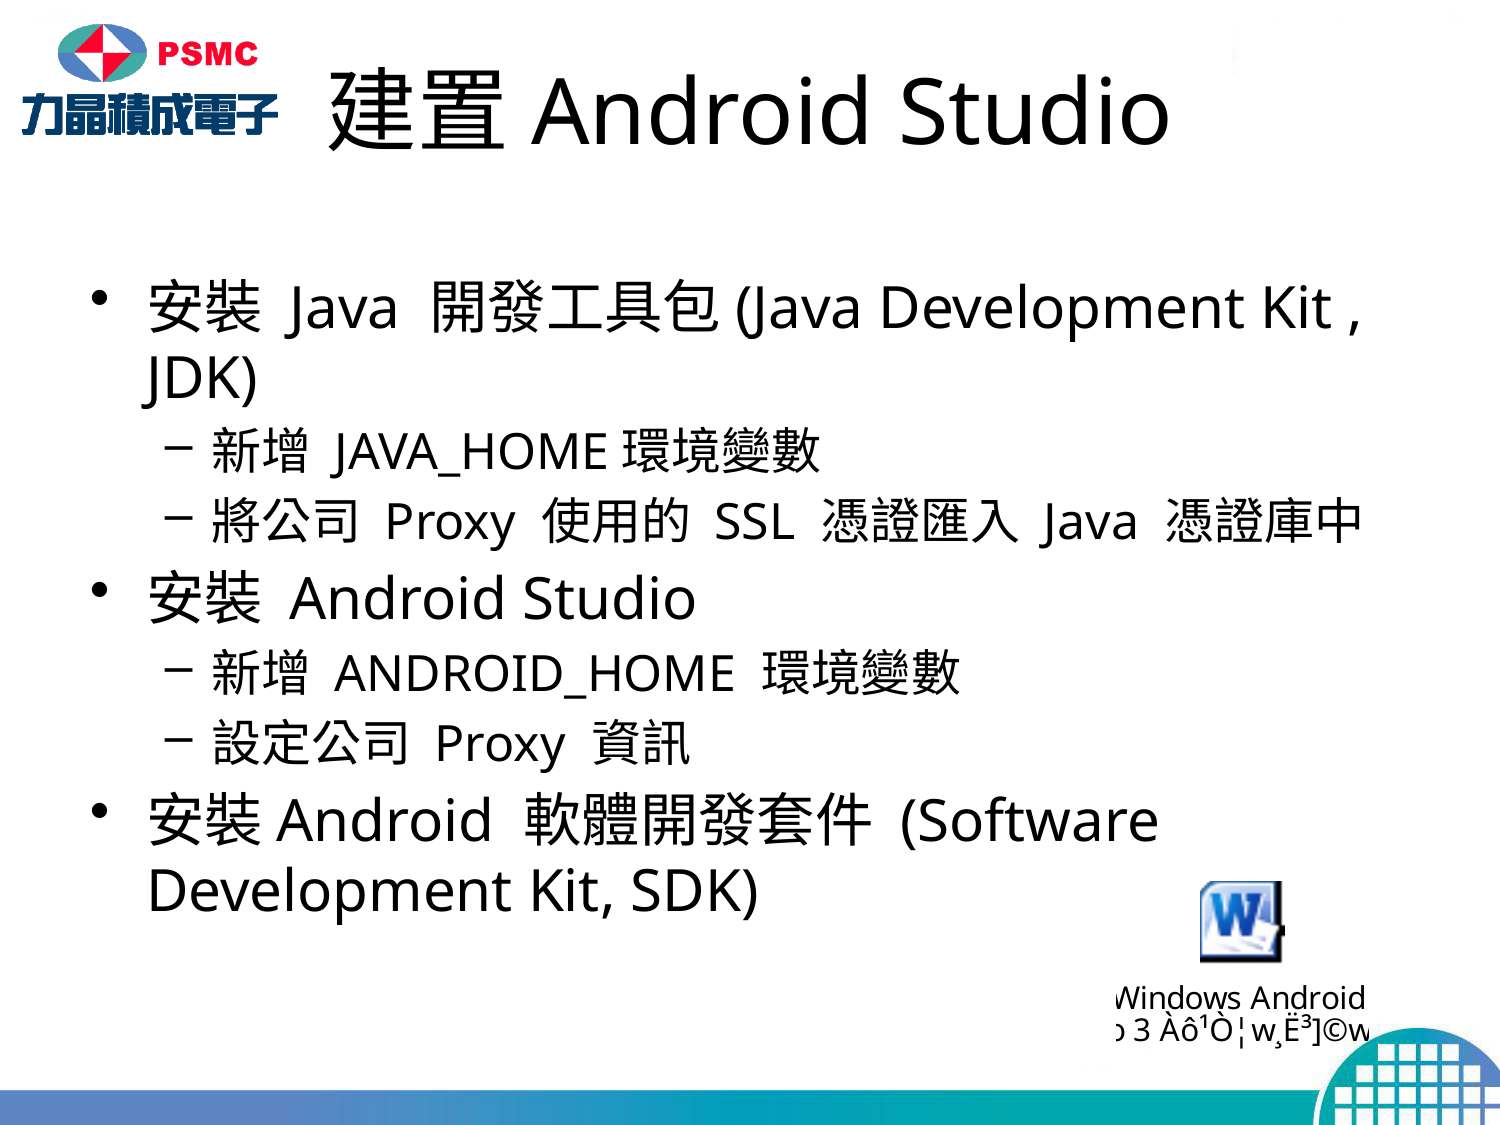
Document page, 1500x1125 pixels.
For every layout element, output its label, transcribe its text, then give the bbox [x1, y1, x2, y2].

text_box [1115, 881, 1369, 1071]
text_box 建置Android Studio [74, 45, 1425, 185]
text_box 安裝 Java 開發工具包(Java Development Kit , JDK) 新增 JAVA_HOME環境變數 將公司 Proxy 使用的 SSL 憑證匯入 Java 憑證庫中 安裝 Android Studio 新增 ANDROID_HOME 環境變數 設定公司 Proxy 資訊 安裝Android 軟體開發套件 (Software Development Kit, SDK) [74, 262, 1425, 1005]
picture [0, 0, 1500, 1125]
